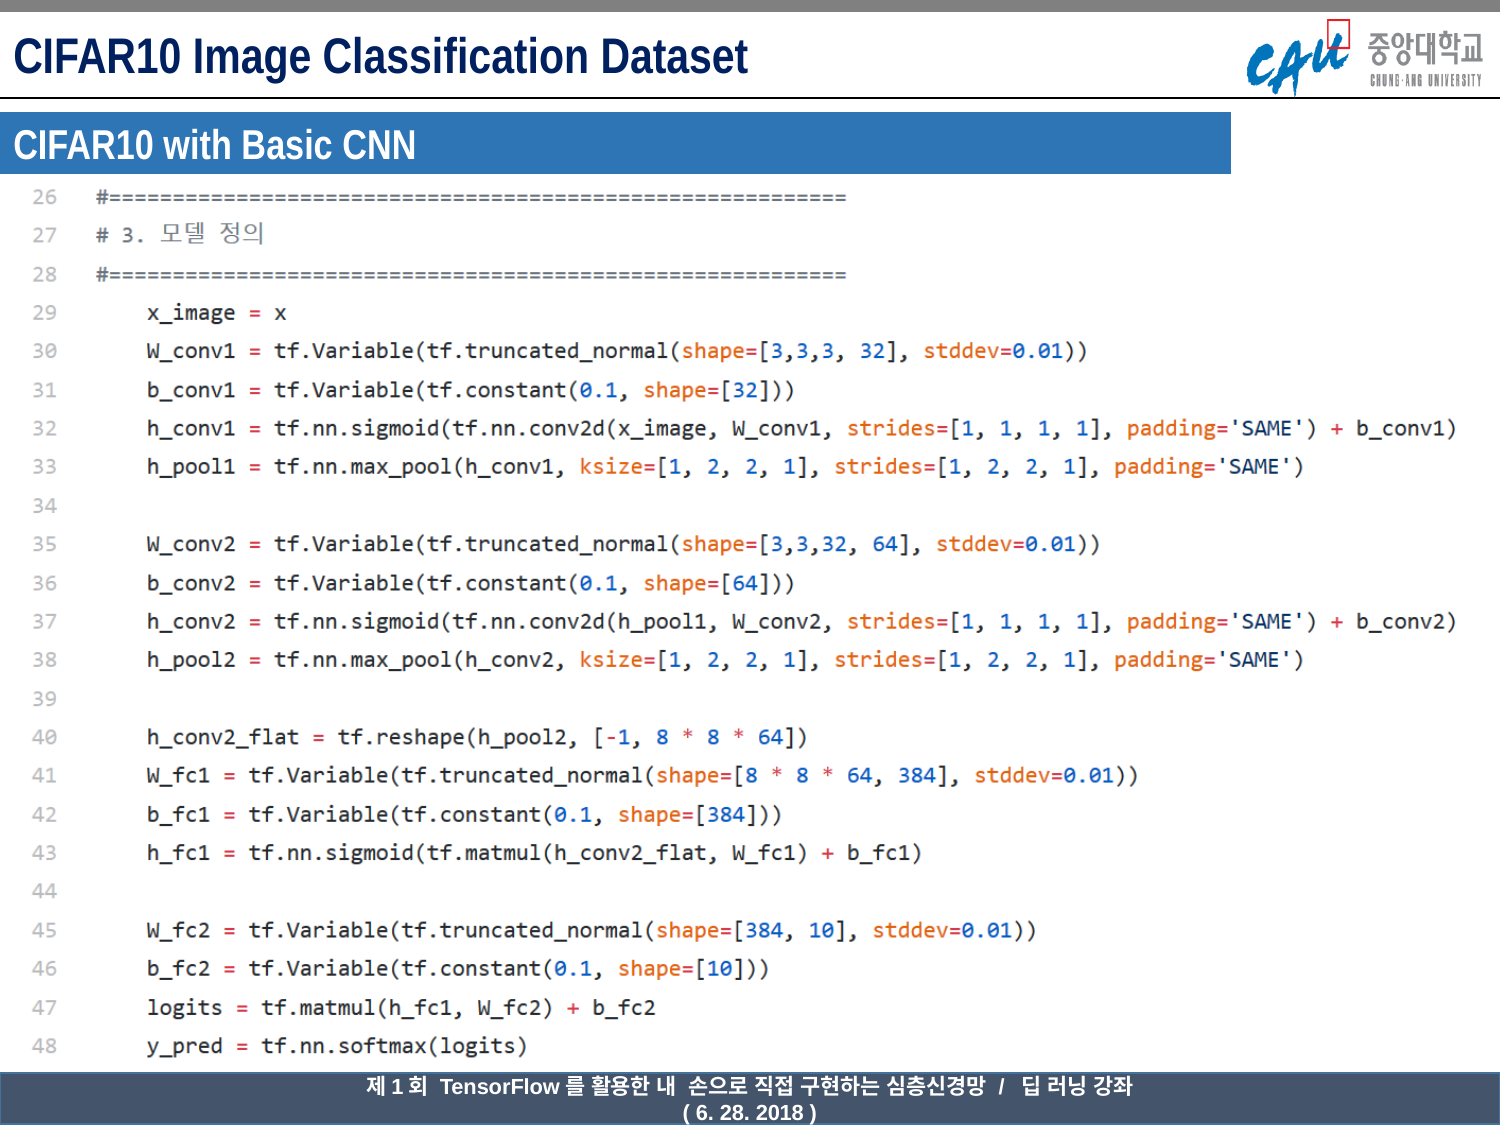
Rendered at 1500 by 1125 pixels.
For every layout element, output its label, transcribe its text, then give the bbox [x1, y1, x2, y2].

text_box CIFAR10 with Basic CNN [0, 112, 1231, 174]
picture [1227, 5, 1500, 110]
picture [6, 183, 1471, 1064]
text_box CIFAR10 Image Classification Dataset [0, 4, 1173, 103]
